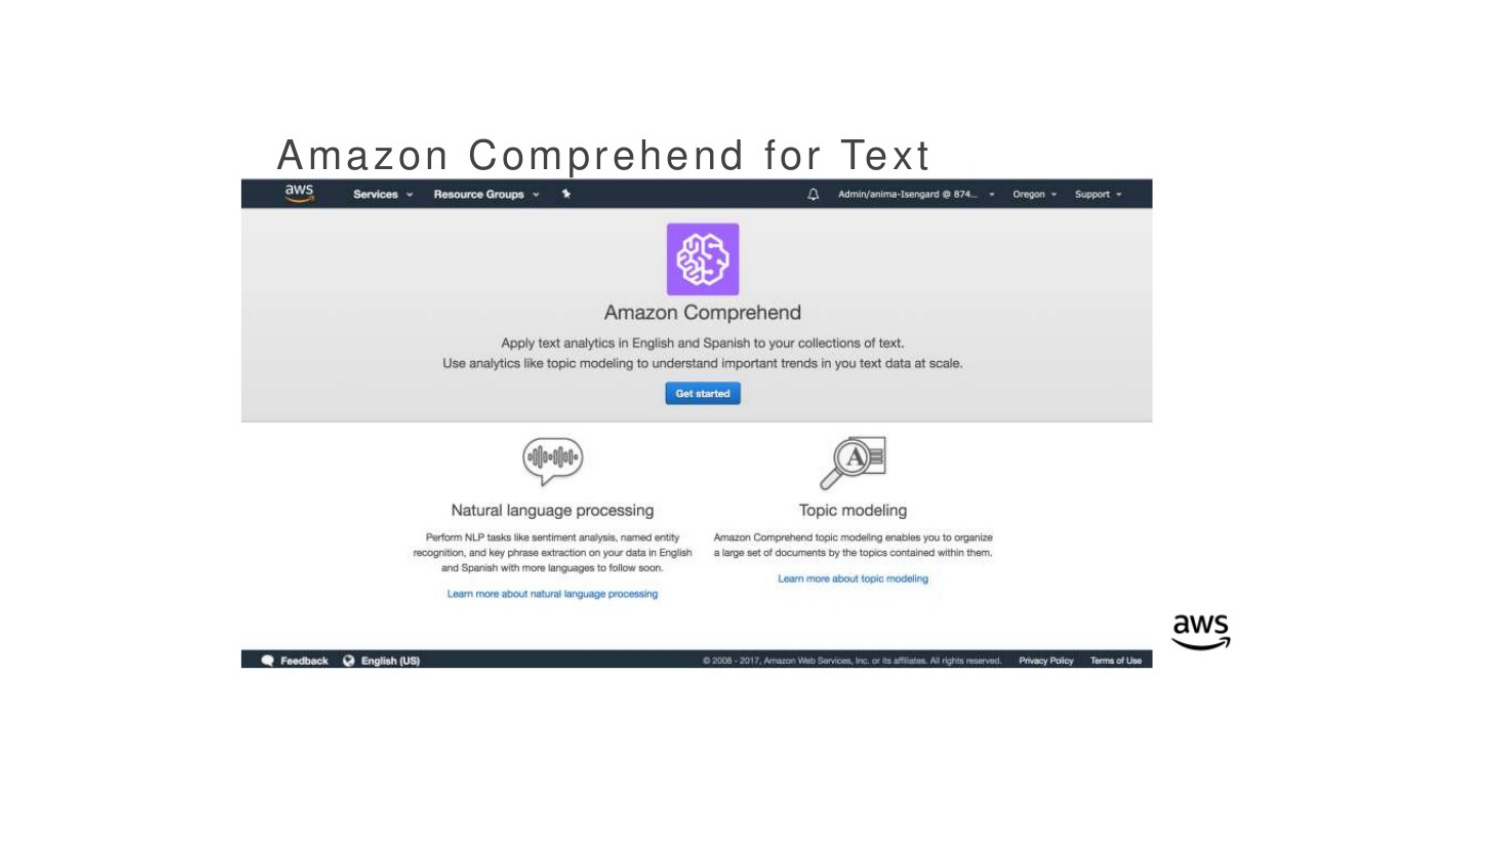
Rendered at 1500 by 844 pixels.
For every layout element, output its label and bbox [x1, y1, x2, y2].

picture [224, 84, 1276, 676]
